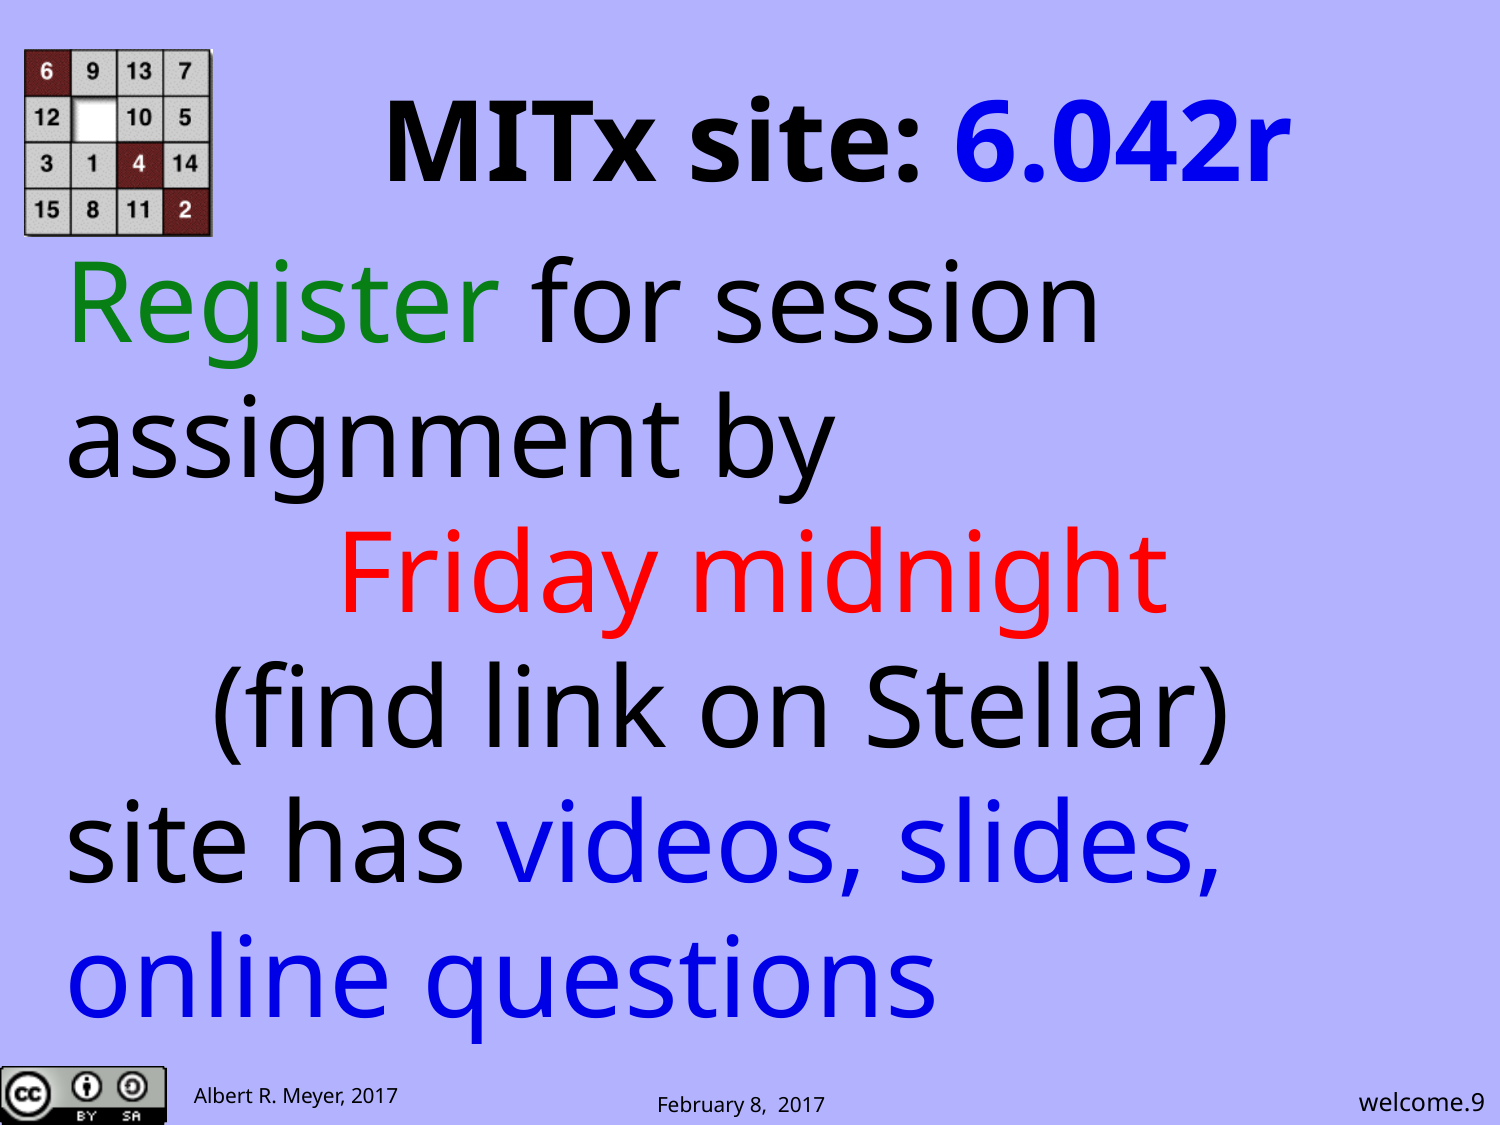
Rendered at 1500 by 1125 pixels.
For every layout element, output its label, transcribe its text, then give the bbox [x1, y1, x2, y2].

picture [0, 1066, 167, 1125]
picture [24, 49, 213, 237]
title MITx site: 6.042r [201, 64, 1474, 210]
slide_number welcome.9 [1296, 1074, 1500, 1125]
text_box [674, 544, 826, 581]
text_box Register for session assignment by Friday midnight (find link on Stellar) site has videos, slides, online questions [50, 222, 1455, 1048]
